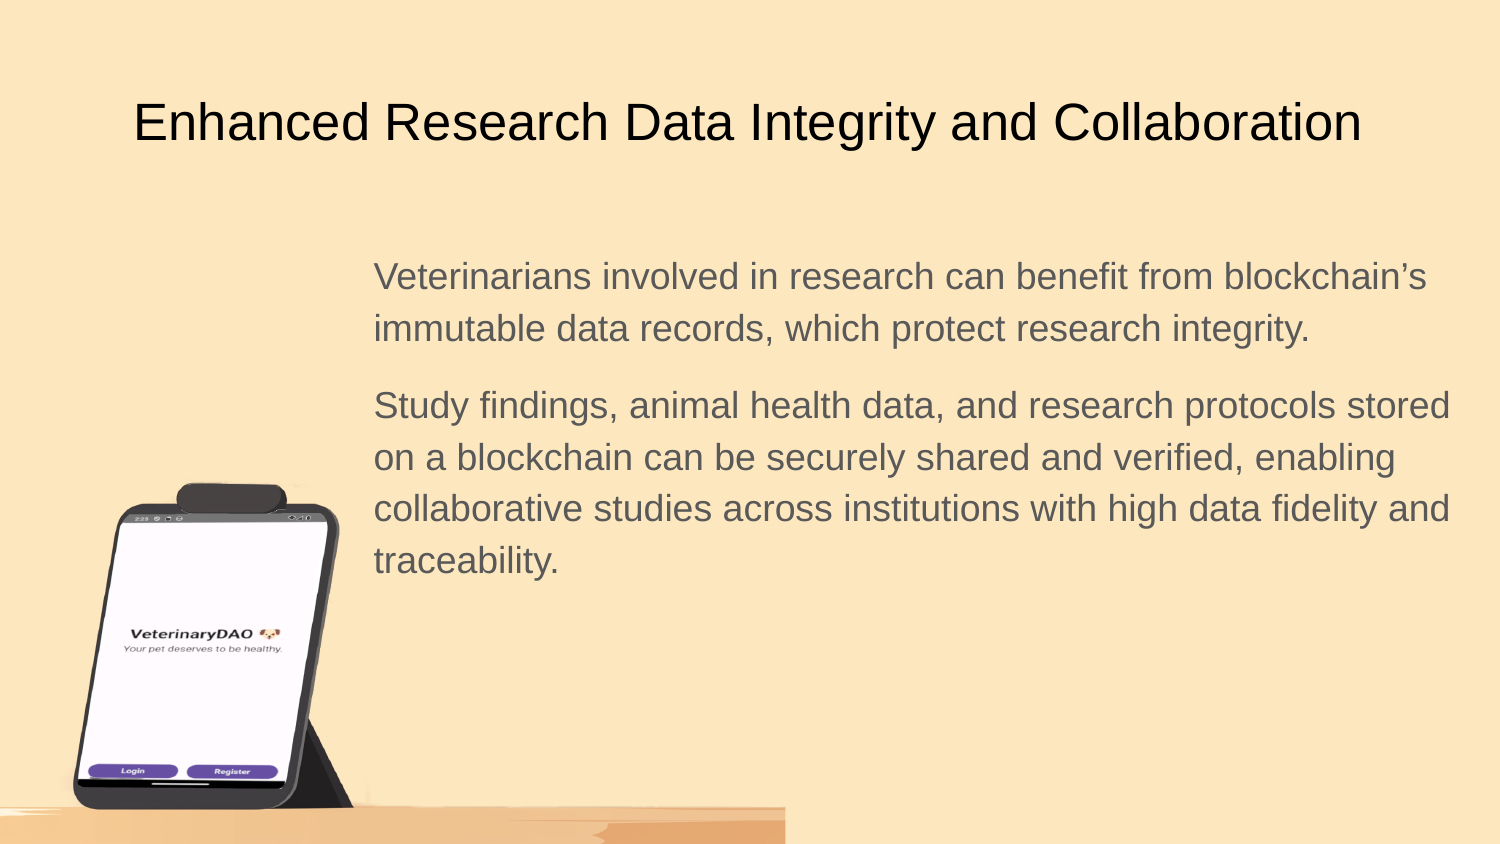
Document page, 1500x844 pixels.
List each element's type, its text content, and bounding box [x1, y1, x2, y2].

list Veterinarians involved in research can benefit from blockchain’s immutable data records, which protect research integrity. Study findings, animal health data, and research protocols stored on a blockchain can be securely shared and verified, enabling collaborative studies across institutions with high data fidelity and traceability. [358, 230, 1492, 759]
title Enhanced Research Data Integrity and Collaboration [118, 72, 1382, 167]
picture [0, 246, 786, 844]
